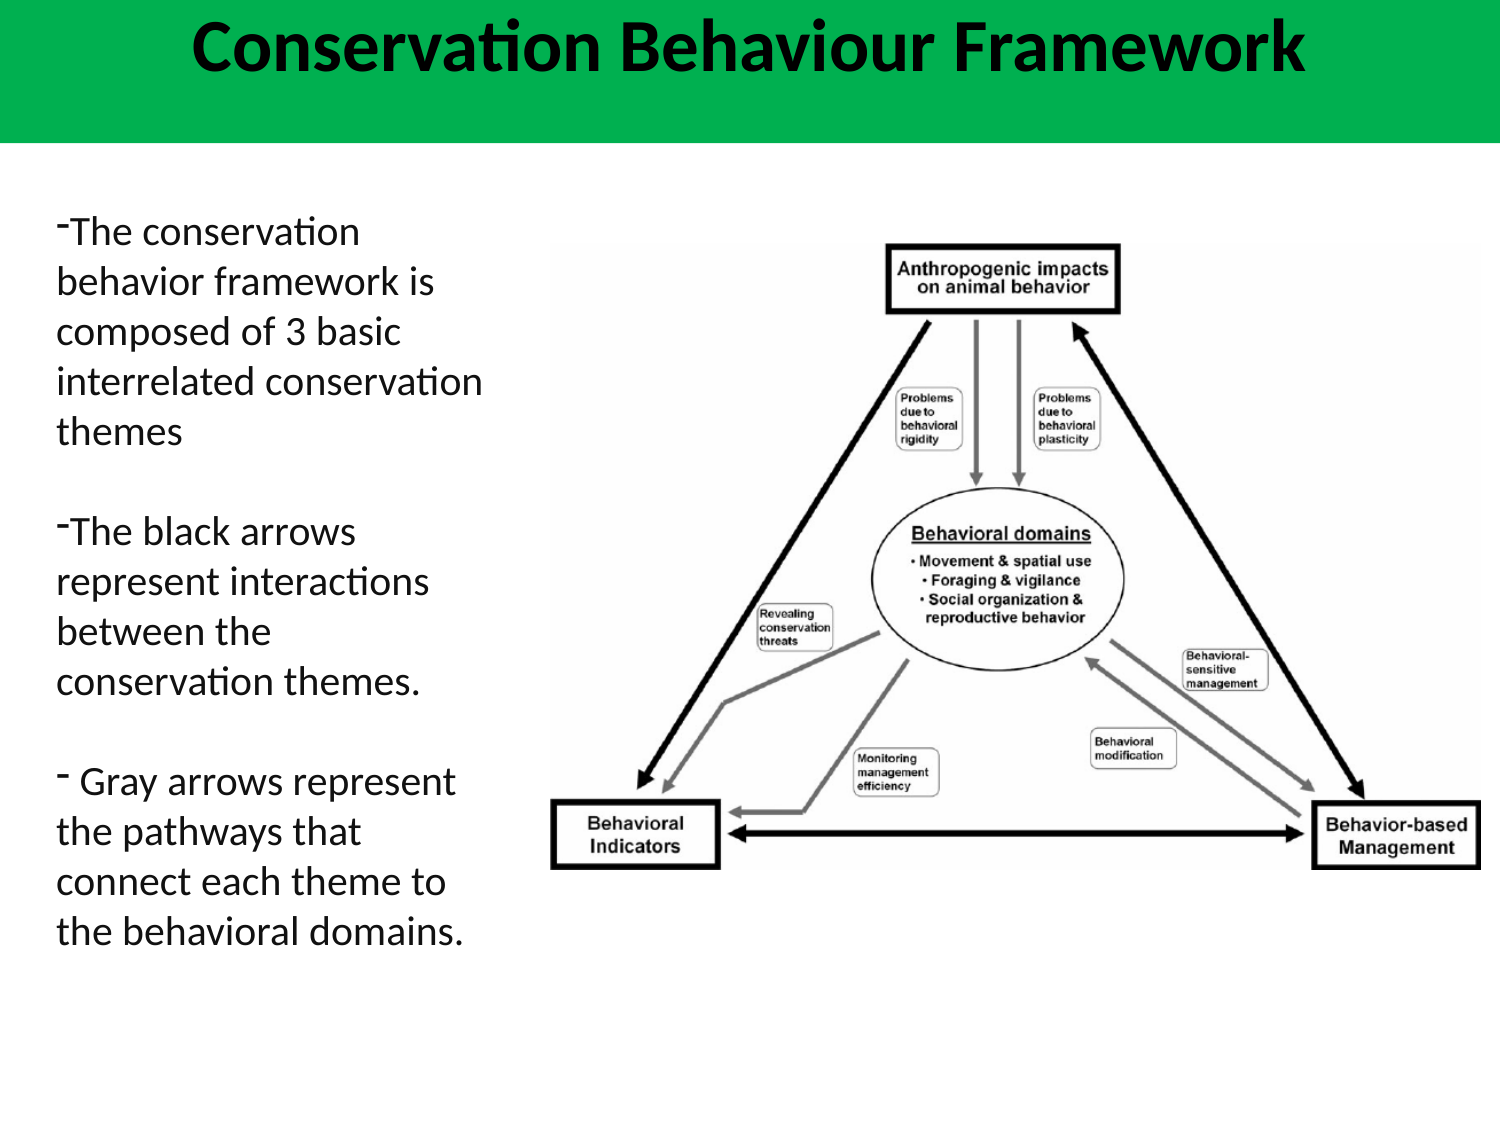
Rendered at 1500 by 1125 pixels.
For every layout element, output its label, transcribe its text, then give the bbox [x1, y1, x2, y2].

title Conservation Behaviour Framework [0, 0, 1500, 144]
text_box The conservation behavior framework is composed of 3 basic interrelated conservation themes The black arrows represent interactions between the conservation themes. Gray arrows represent the pathways that connect each theme to the behavioral domains. [41, 196, 502, 1012]
picture [549, 243, 1481, 870]
